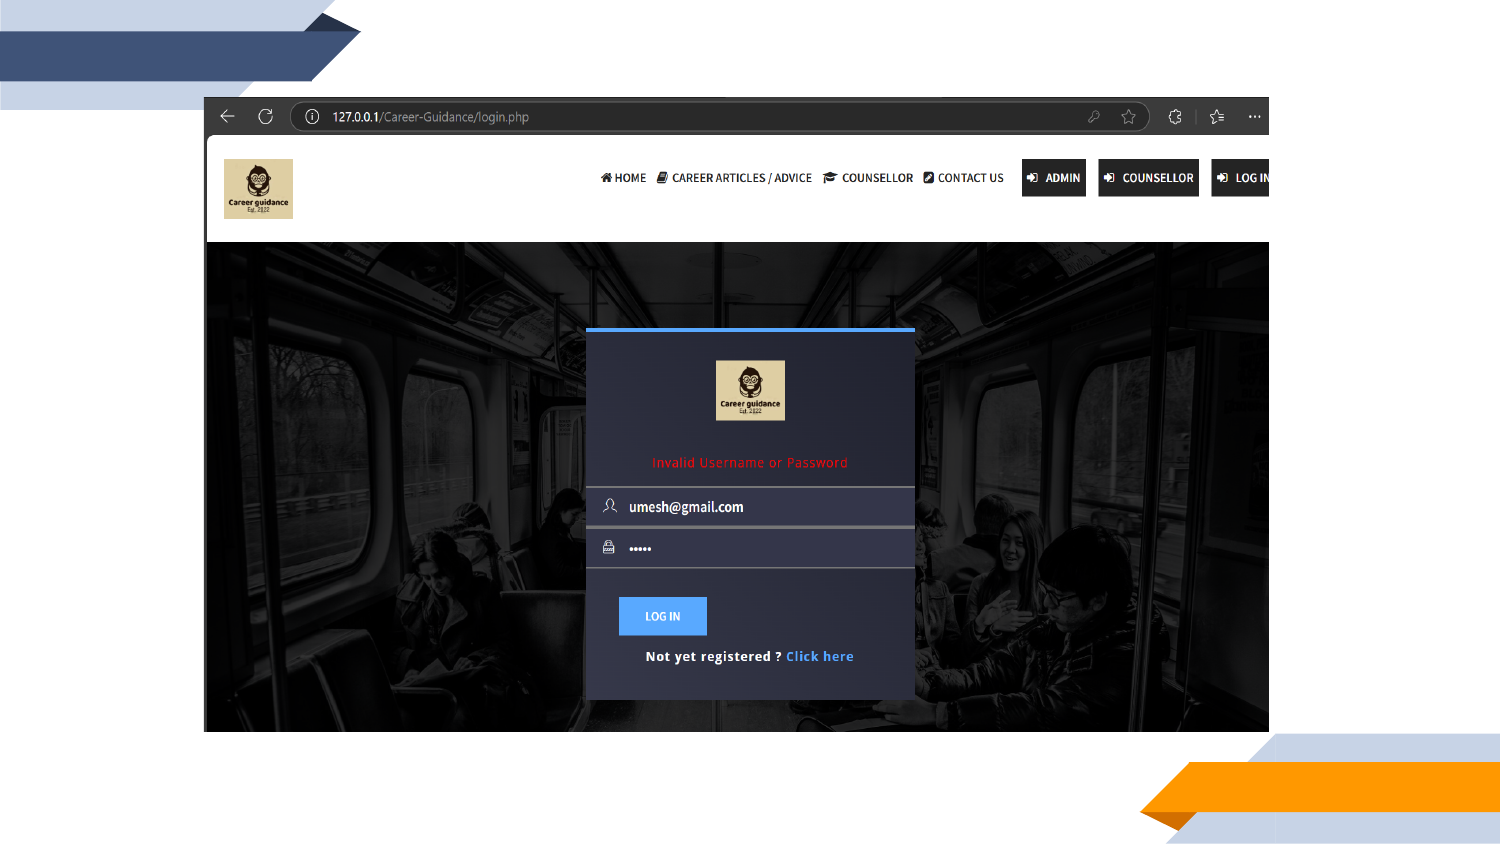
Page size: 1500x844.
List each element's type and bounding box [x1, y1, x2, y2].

slide_number [1249, 760, 1494, 813]
picture [203, 97, 1270, 733]
